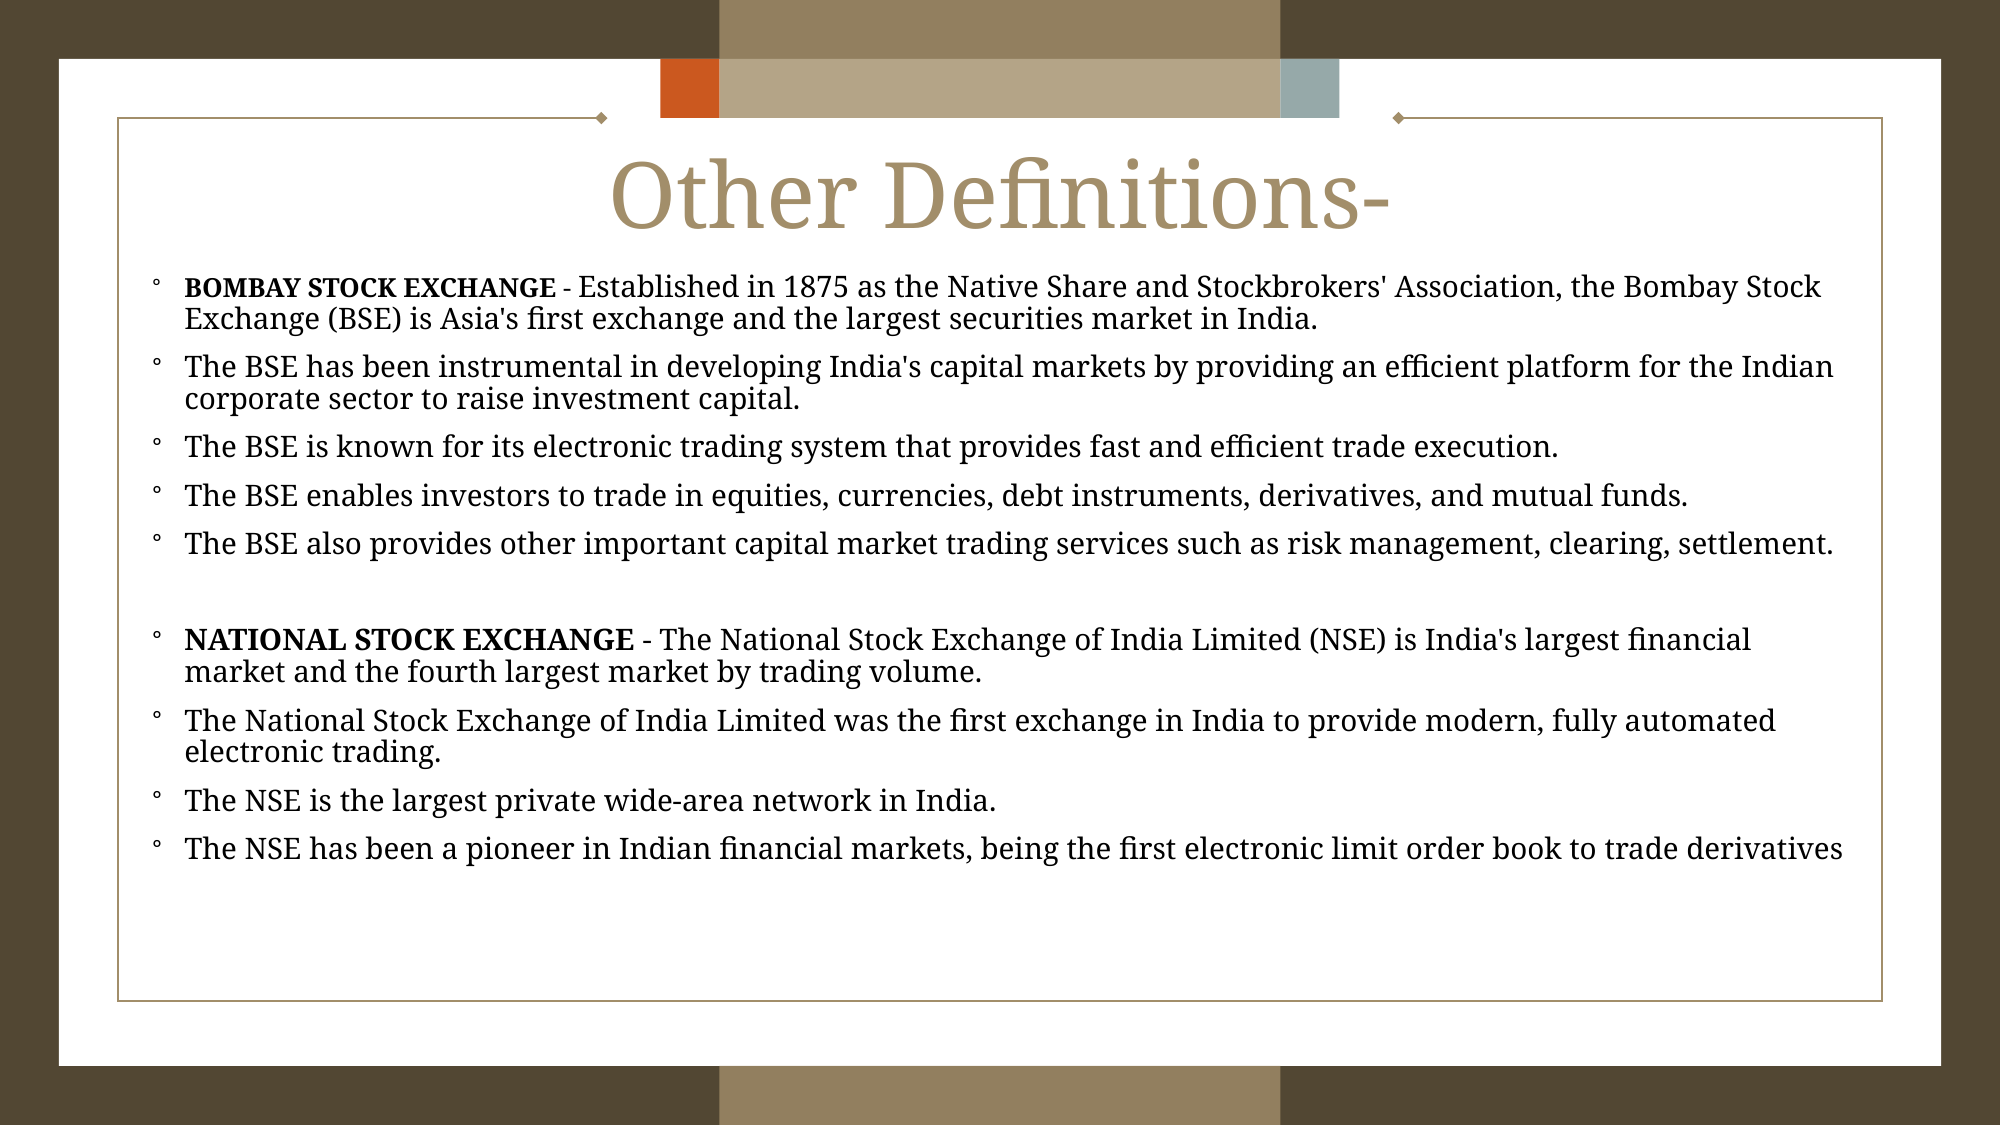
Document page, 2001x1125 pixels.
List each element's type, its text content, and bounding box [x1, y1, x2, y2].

list BOMBAY STOCK EXCHANGE - Established in 1875 as the Native Share and Stockbrokers' Association, the Bombay Stock Exchange (BSE) is Asia's first exchange and the largest securities market in India. The BSE has been instrumental in developing India's capital markets by providing an efficient platform for the Indian corporate sector to raise investment capital. The BSE is known for its electronic trading system that provides fast and efficient trade execution. The BSE enables investors to trade in equities, currencies, debt instruments, derivatives, and mutual funds. The BSE also provides other important capital market trading services such as risk management, clearing, settlement. NATIONAL STOCK EXCHANGE - The National Stock Exchange of India Limited (NSE) is India's largest financial market and the fourth largest market by trading volume. The National Stock Exchange of India Limited was the first exchange in India to provide modern, fully automated electronic trading. The NSE is the largest private wide-area network in India. The NSE has been a pioneer in Indian financial markets, being the first electronic limit order book to trade derivatives [137, 264, 1863, 943]
title Other Definitions- [137, 133, 1863, 264]
